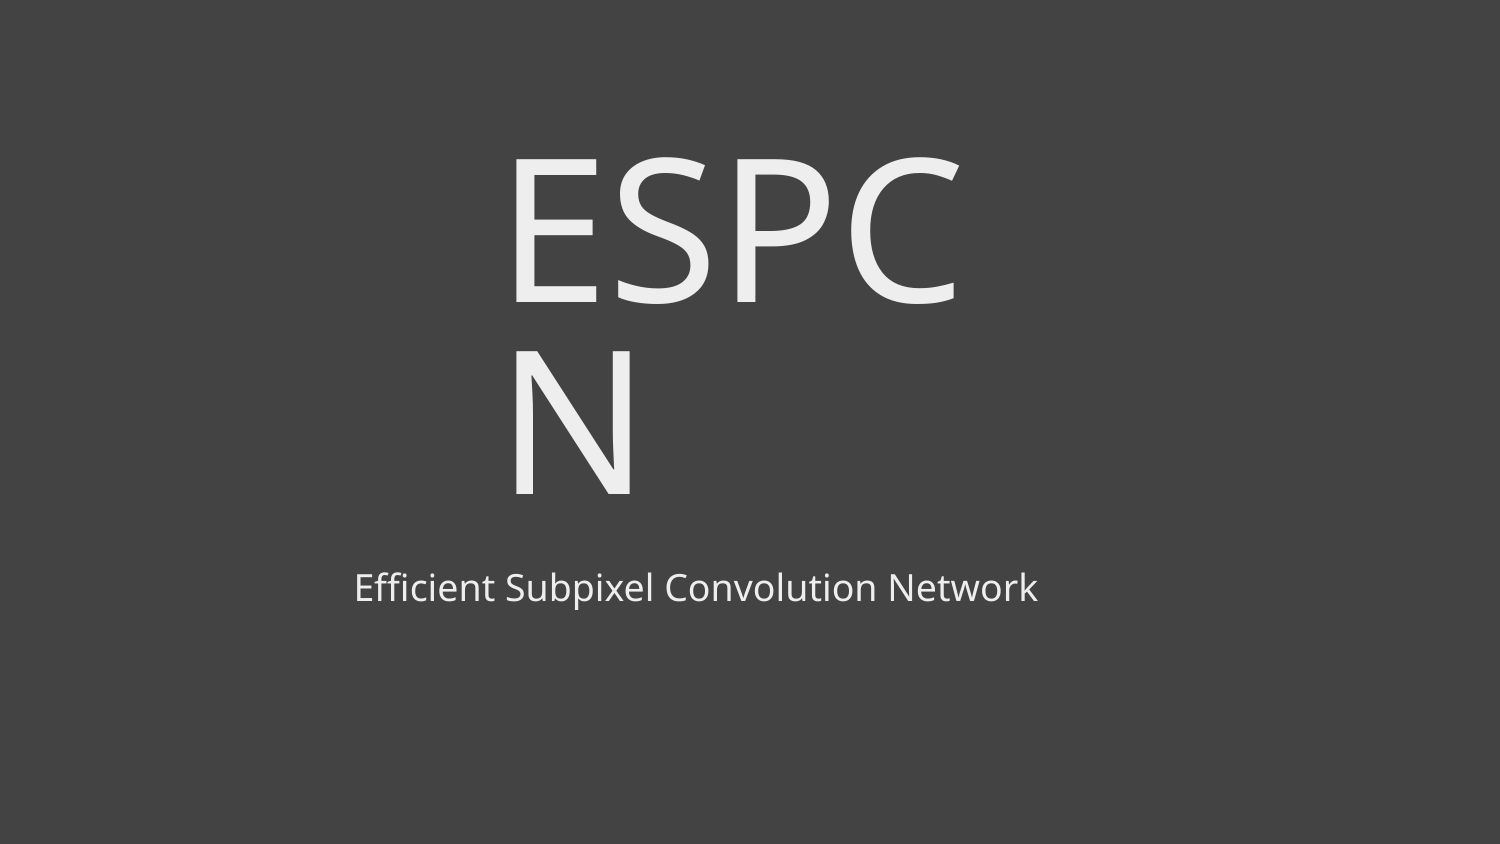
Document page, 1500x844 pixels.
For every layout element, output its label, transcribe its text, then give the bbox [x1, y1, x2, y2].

title ESPCN [482, 34, 1104, 548]
subtitle Efficient Subpixel Convolution Network [124, 549, 1250, 672]
